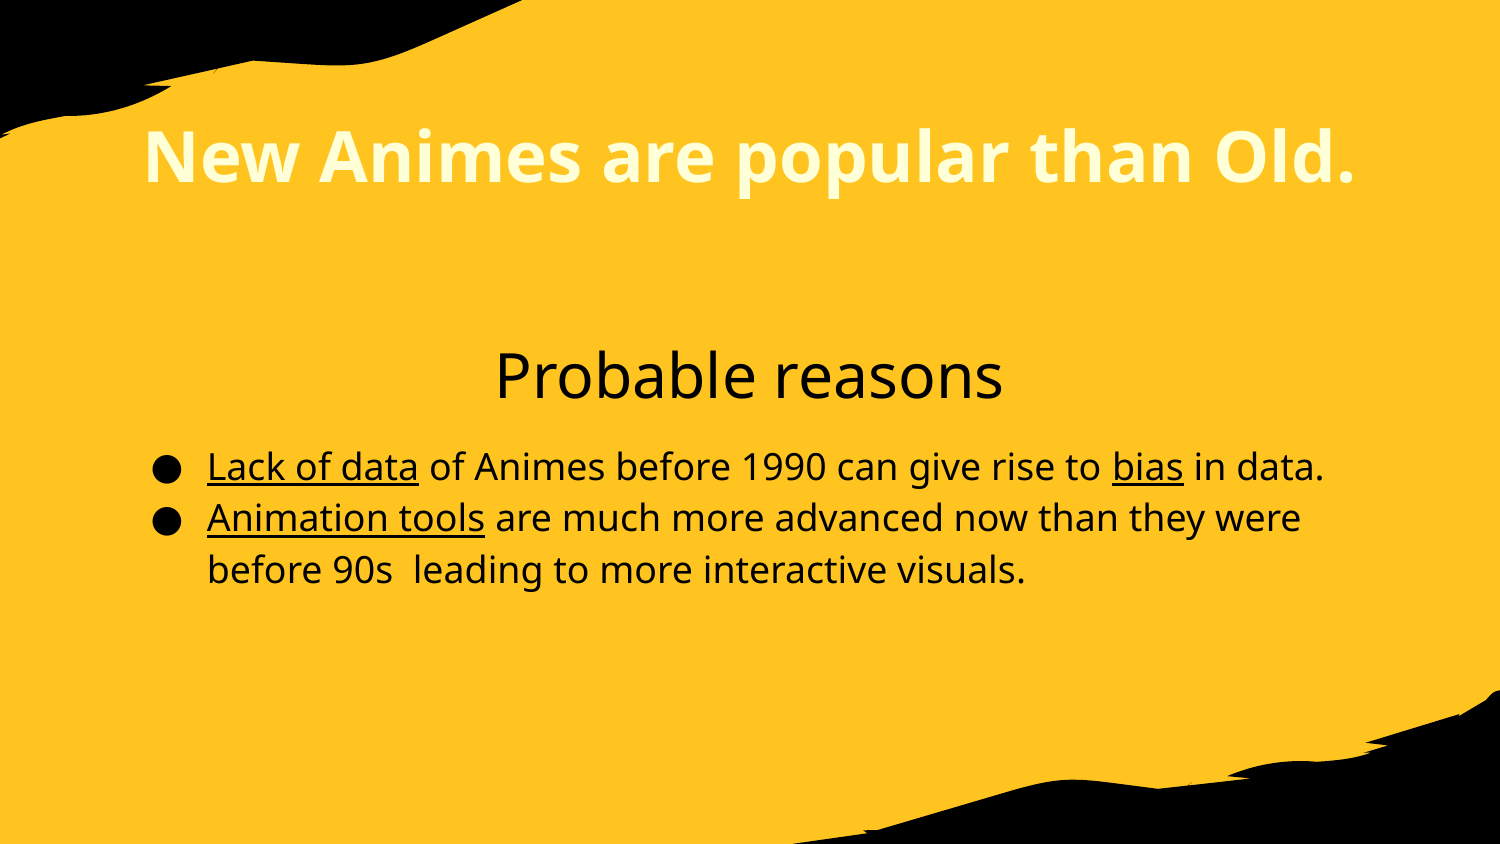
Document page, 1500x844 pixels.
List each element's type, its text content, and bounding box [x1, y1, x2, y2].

subtitle Probable reasons Lack of data of Animes before 1990 can give rise to bias in data. Animation tools are much more advanced now than they were before 90s leading to more interactive visuals. [116, 309, 1383, 492]
title New Animes are popular than Old. [98, 96, 1402, 182]
